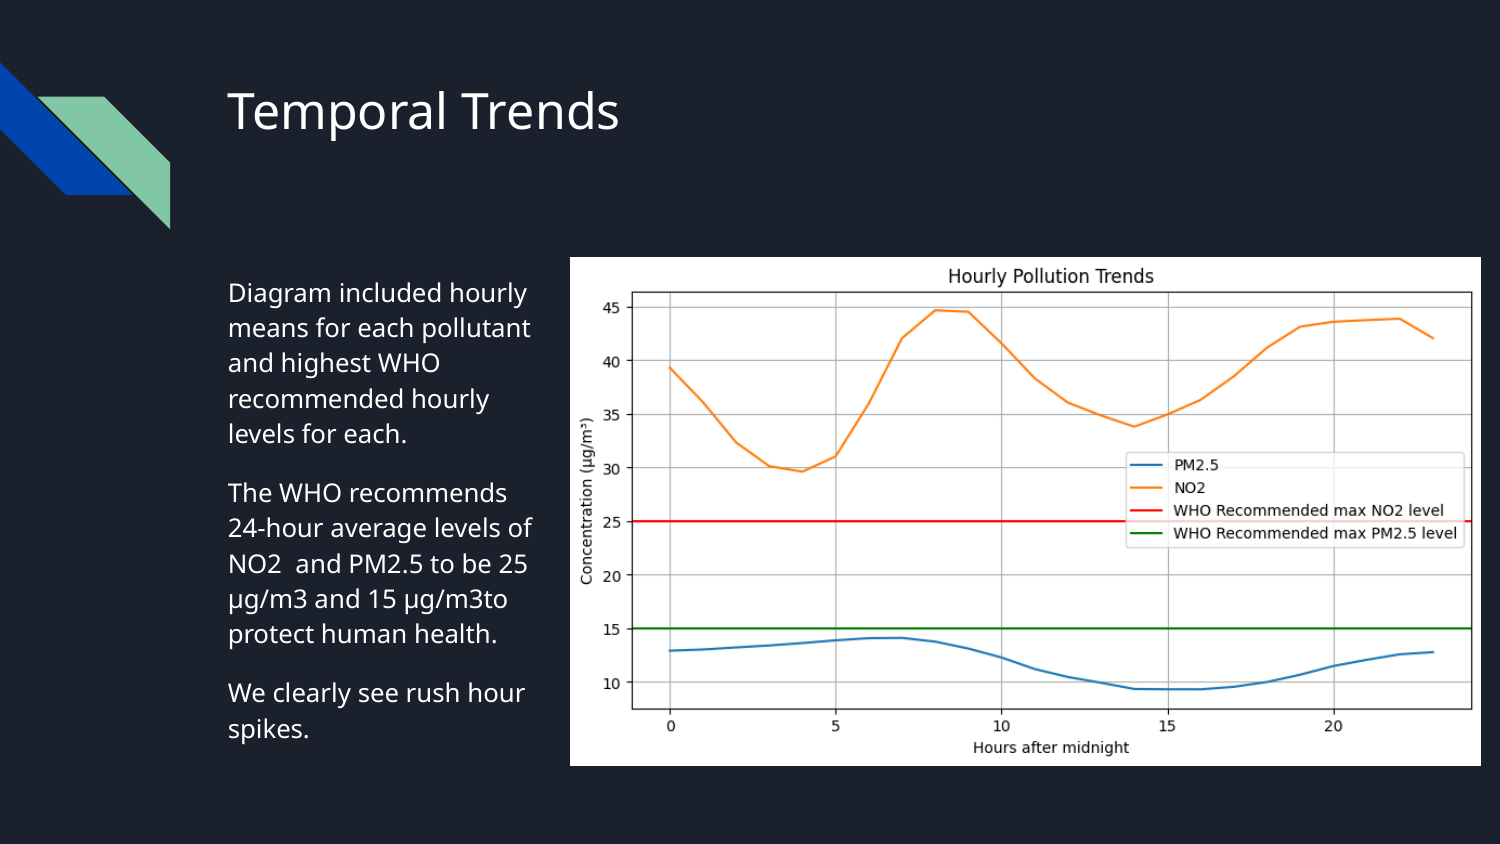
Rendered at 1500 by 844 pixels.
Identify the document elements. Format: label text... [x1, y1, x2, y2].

title Temporal Trends [212, 64, 1368, 215]
picture [569, 256, 1481, 766]
list Diagram included hourly means for each pollutant and highest WHO recommended hourly levels for each. The WHO recommends 24-hour average levels of NO2 and PM2.5 to be 25 µg/m3 and 15 µg/m3to protect human health. We clearly see rush hour spikes. [212, 257, 563, 766]
